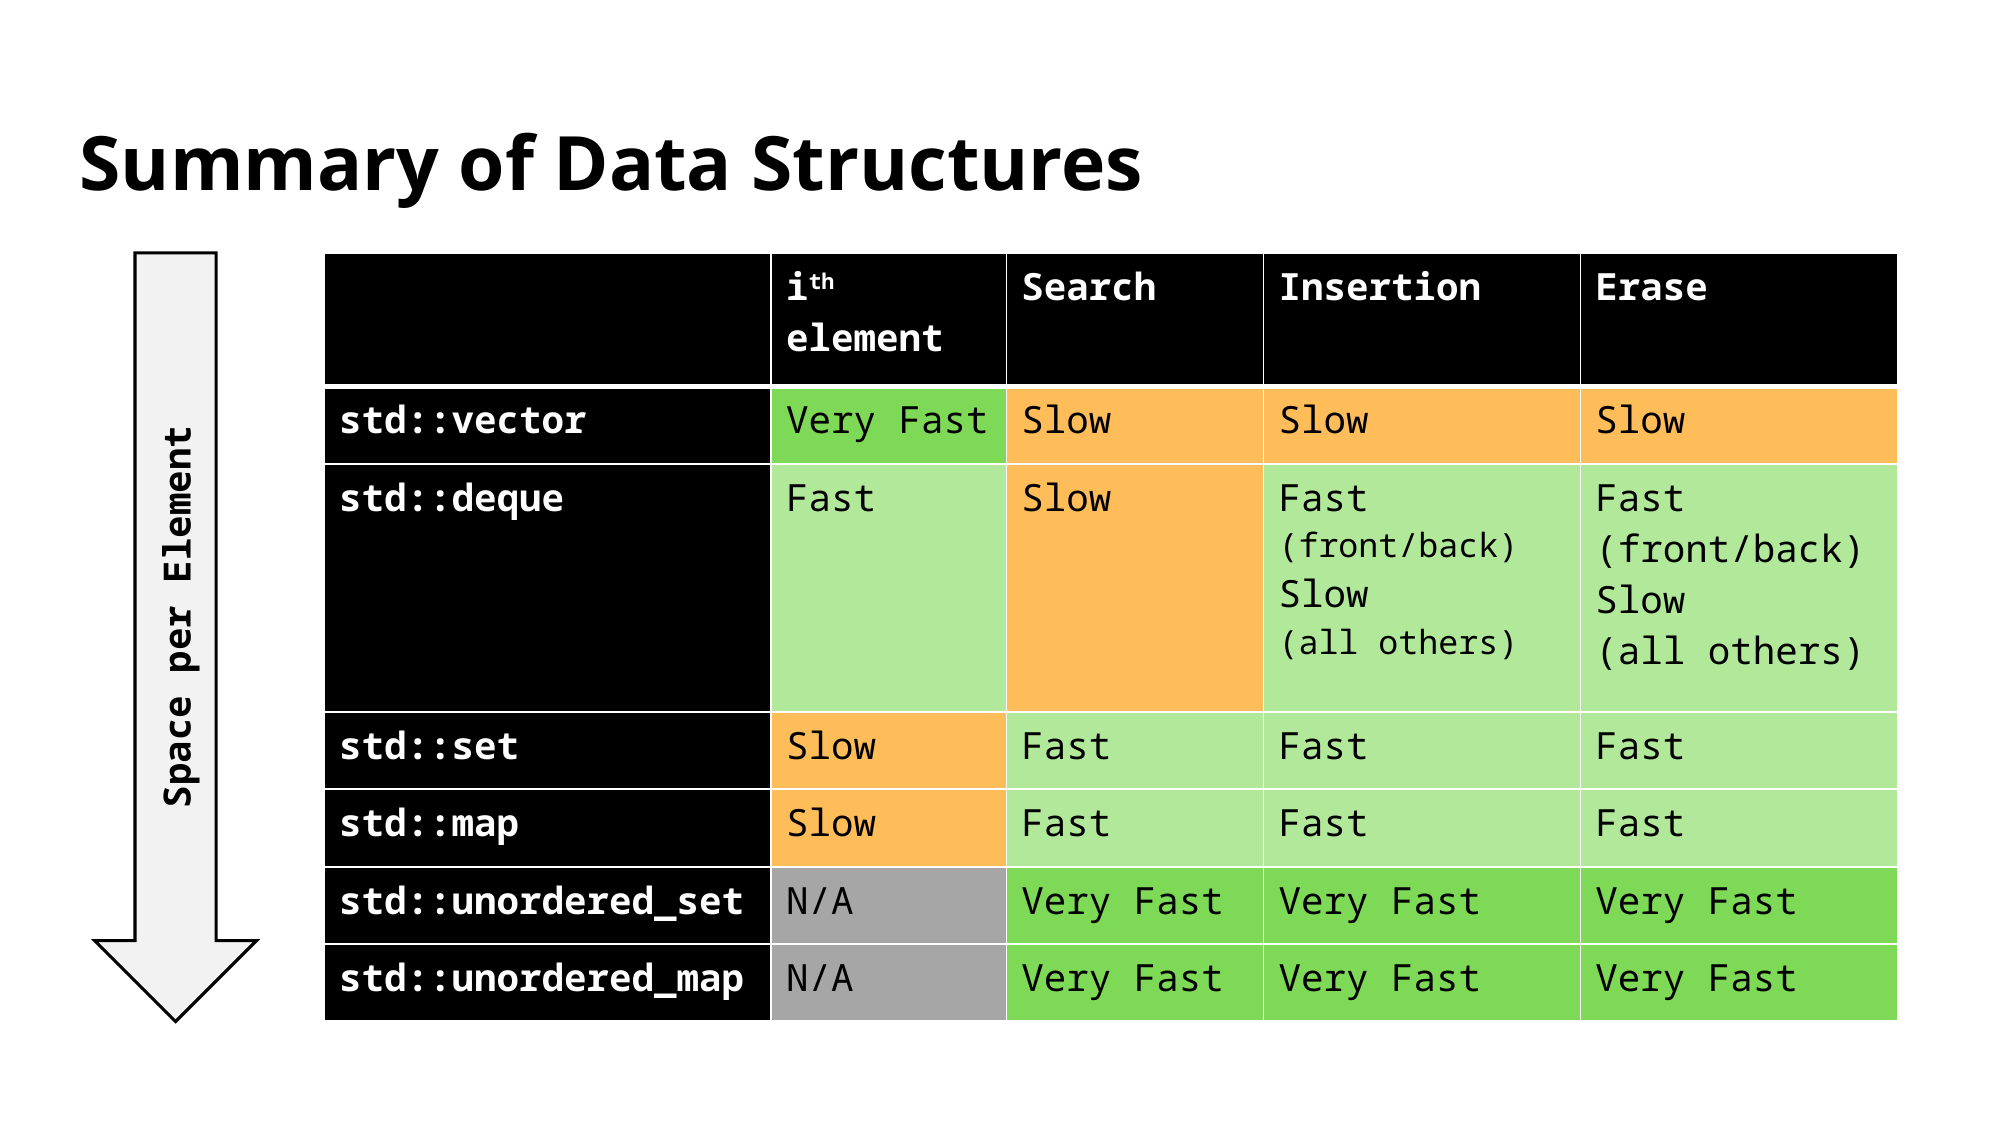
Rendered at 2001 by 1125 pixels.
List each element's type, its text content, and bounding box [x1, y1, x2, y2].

table_cell Very Fast [1581, 945, 1897, 1020]
table_cell Very Fast [1264, 945, 1580, 1020]
table_header [325, 254, 770, 384]
table_cell Slow [772, 713, 1006, 788]
table_cell std::vector [325, 389, 770, 463]
table_cell Very Fast [1007, 945, 1263, 1020]
table_header Insertion [1264, 254, 1580, 384]
table_cell Fast [1007, 790, 1263, 866]
table_cell Fast [772, 465, 1006, 711]
table_cell Fast [1581, 713, 1897, 788]
table_header Search [1007, 254, 1263, 384]
table_cell Fast [1264, 790, 1580, 866]
table_header ith element [772, 254, 1006, 384]
table_cell Fast [1264, 713, 1580, 788]
table_cell Fast (front/back) Slow (all others) [1581, 465, 1897, 711]
table_cell Fast (front/back) Slow (all others) [1264, 465, 1580, 711]
table_cell Very Fast [1007, 868, 1263, 943]
table_cell N/A [772, 868, 1006, 943]
table_cell Slow [772, 790, 1006, 866]
table_cell std::set [325, 713, 770, 788]
title Summary of Data Structures [64, 103, 1936, 230]
table_cell Very Fast [1581, 868, 1897, 943]
table_header Erase [1581, 254, 1897, 384]
table_cell Very Fast [772, 389, 1006, 463]
table_cell std::deque [325, 465, 770, 711]
table_cell Fast [1007, 713, 1263, 788]
table_cell Slow [1007, 465, 1263, 711]
table_cell Slow [1264, 389, 1580, 463]
table_cell std::unordered_set [325, 868, 770, 943]
table_cell N/A [772, 945, 1006, 1020]
text_box Space per Element [90, 251, 261, 1024]
table_cell Slow [1007, 389, 1263, 463]
table_cell std::unordered_map [325, 945, 770, 1020]
table_cell Fast [1581, 790, 1897, 866]
table_cell std::map [325, 790, 770, 866]
table_cell Slow [1581, 389, 1897, 463]
table_cell Very Fast [1264, 868, 1580, 943]
